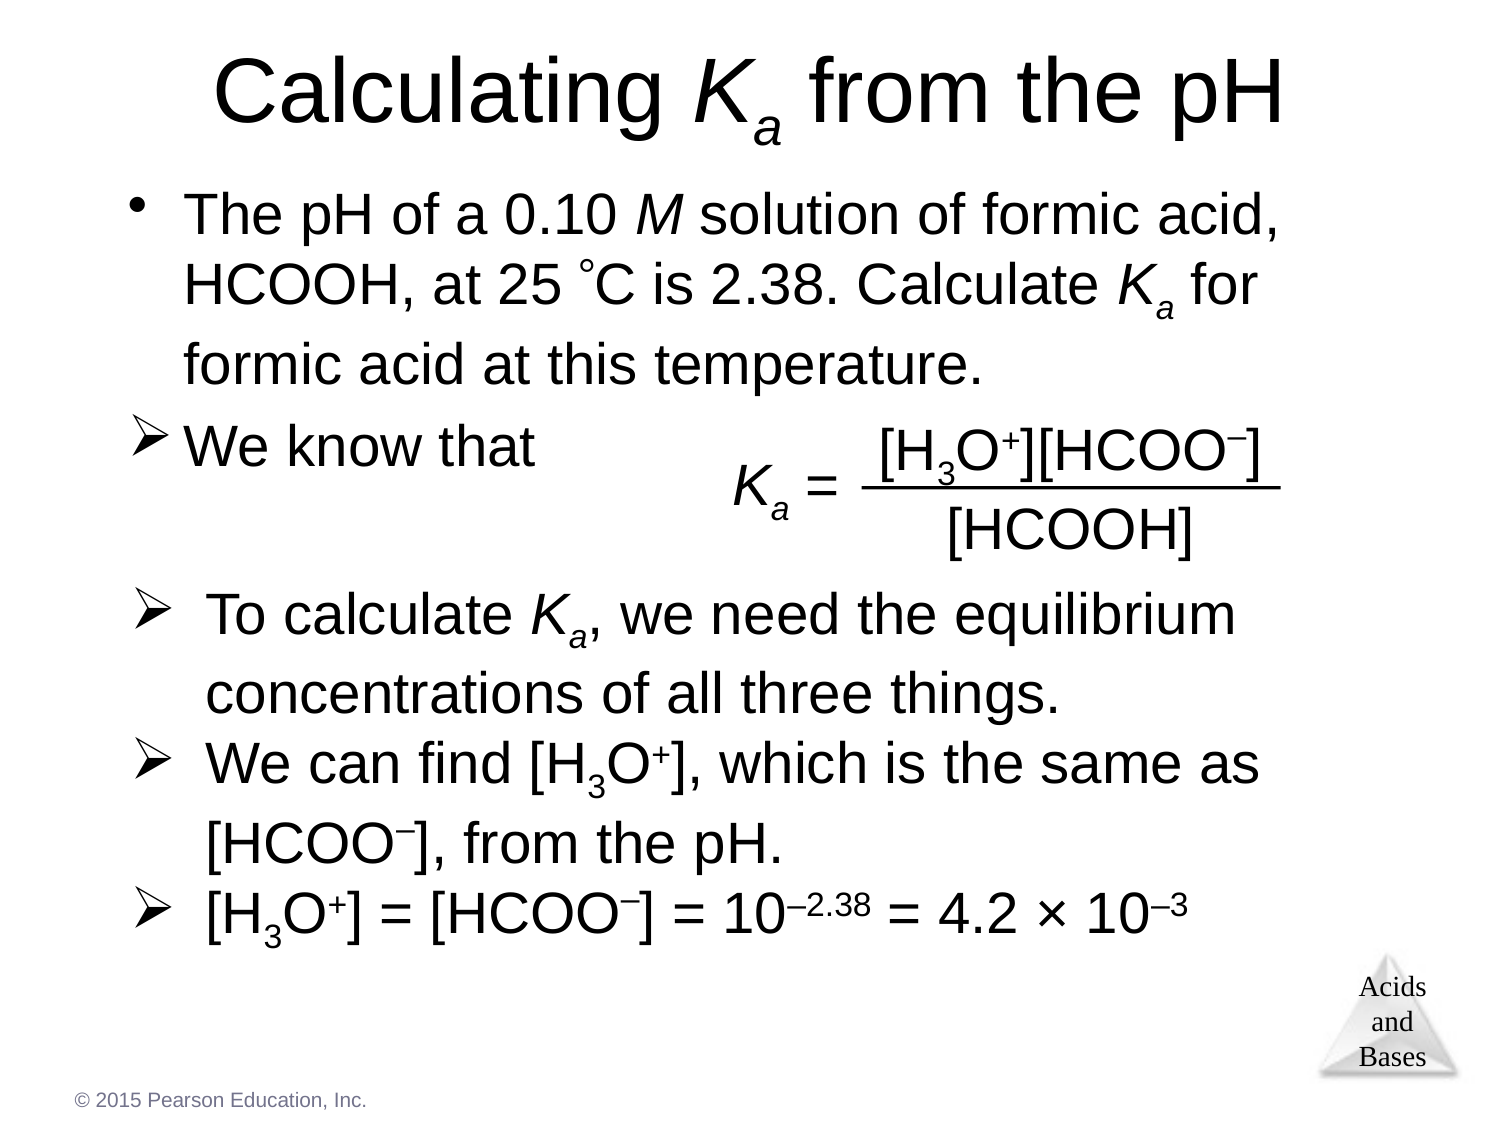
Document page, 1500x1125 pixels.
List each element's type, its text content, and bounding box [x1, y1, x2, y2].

list The pH of a 0.10 M solution of formic acid, HCOOH, at 25 C is 2.38. Calculate Ka for formic acid at this temperature. We know that [112, 168, 1388, 512]
picture [1275, 899, 1500, 1125]
text_box To calculate Ka, we need the equilibrium concentrations of all three things. We can find [H3O+], which is the same as [HCOO–], from the pH. [H3O+] = [HCOO–] = 10–2.38 = 4.2 × 10–3 [115, 568, 1433, 963]
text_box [715, 404, 1285, 562]
title Calculating Ka from the pH [0, 0, 1500, 188]
